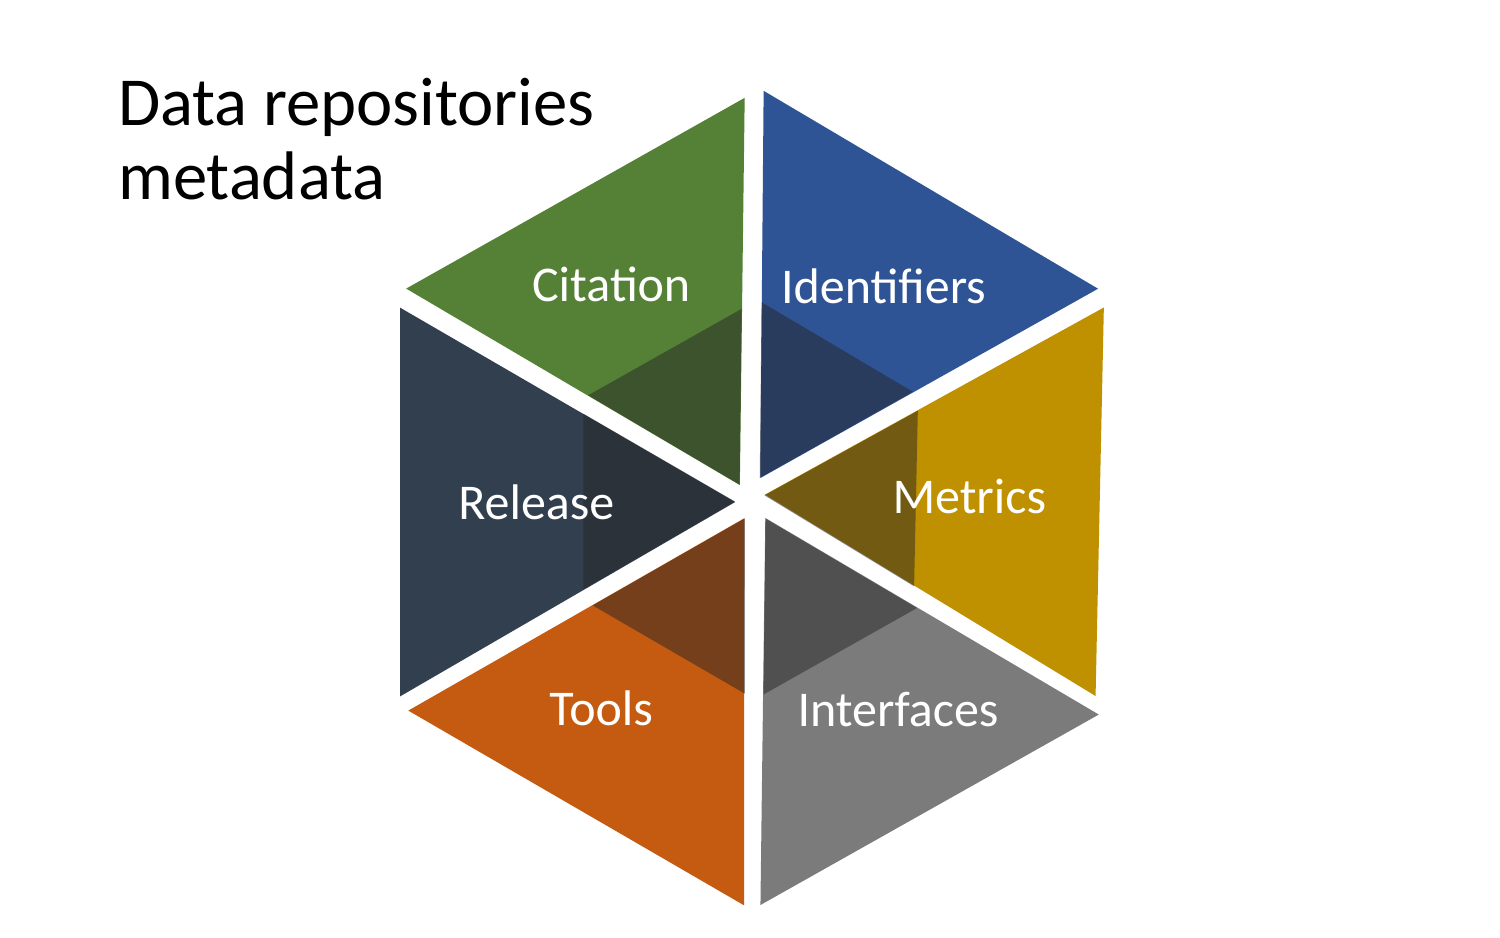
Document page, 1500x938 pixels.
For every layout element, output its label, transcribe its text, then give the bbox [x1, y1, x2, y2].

title Data repositories metadata [103, 49, 1397, 232]
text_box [399, 90, 1105, 906]
